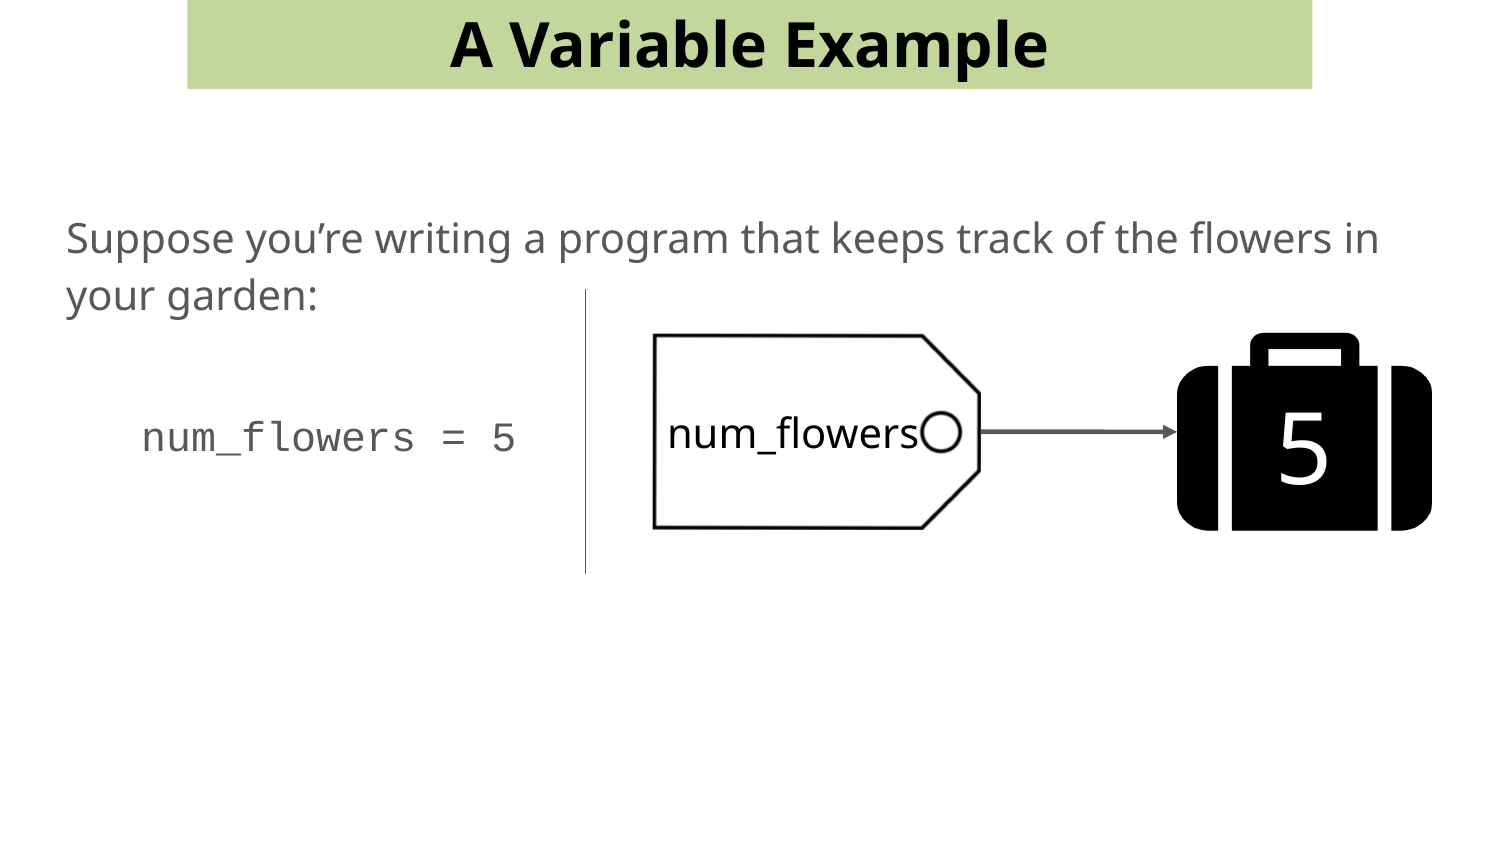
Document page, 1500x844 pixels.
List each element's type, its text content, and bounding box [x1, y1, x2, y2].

picture [651, 333, 982, 530]
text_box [187, 0, 1313, 90]
text_box [986, 425, 1171, 439]
list Suppose you’re writing a program that keeps track of the flowers in your garden: num_flowers = 5 [50, 188, 1450, 750]
picture [1176, 316, 1432, 547]
